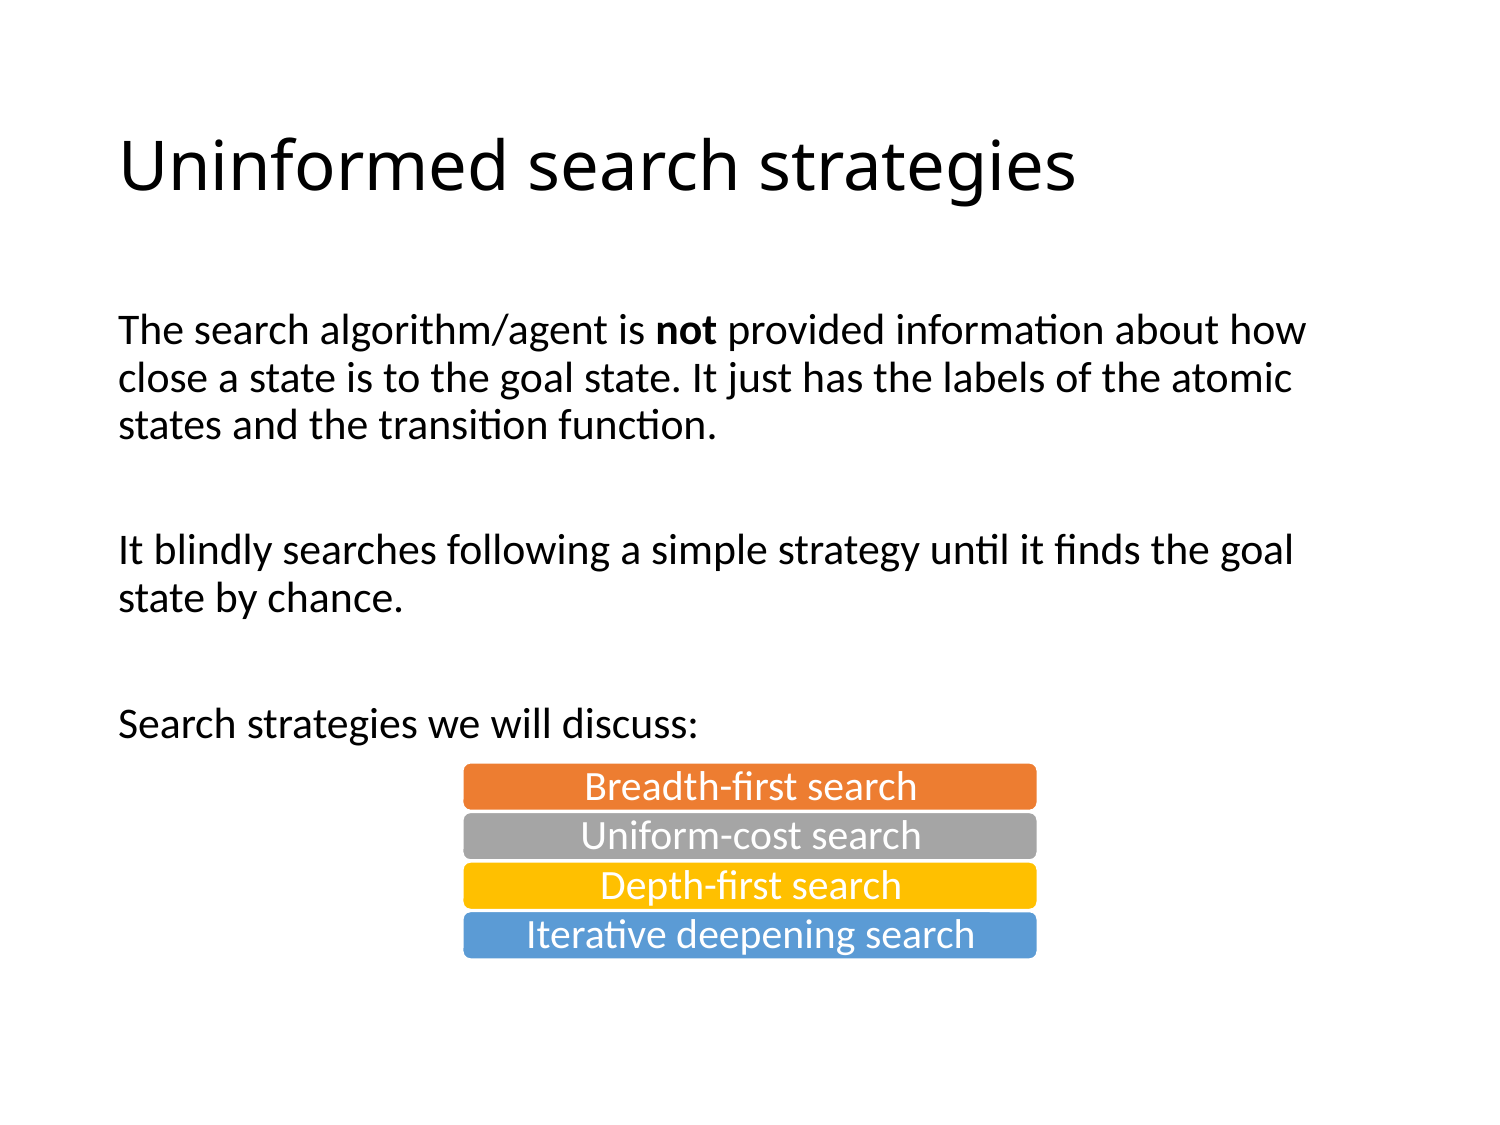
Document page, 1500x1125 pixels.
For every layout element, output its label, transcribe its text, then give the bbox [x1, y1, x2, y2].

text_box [462, 762, 1038, 960]
list The search algorithm/agent is not provided information about how close a state is to the goal state. It just has the labels of the atomic states and the transition function. It blindly searches following a simple strategy until it finds the goal state by chance. Search strategies we will discuss: [103, 299, 1397, 1014]
title Uninformed search strategies [103, 59, 1397, 278]
